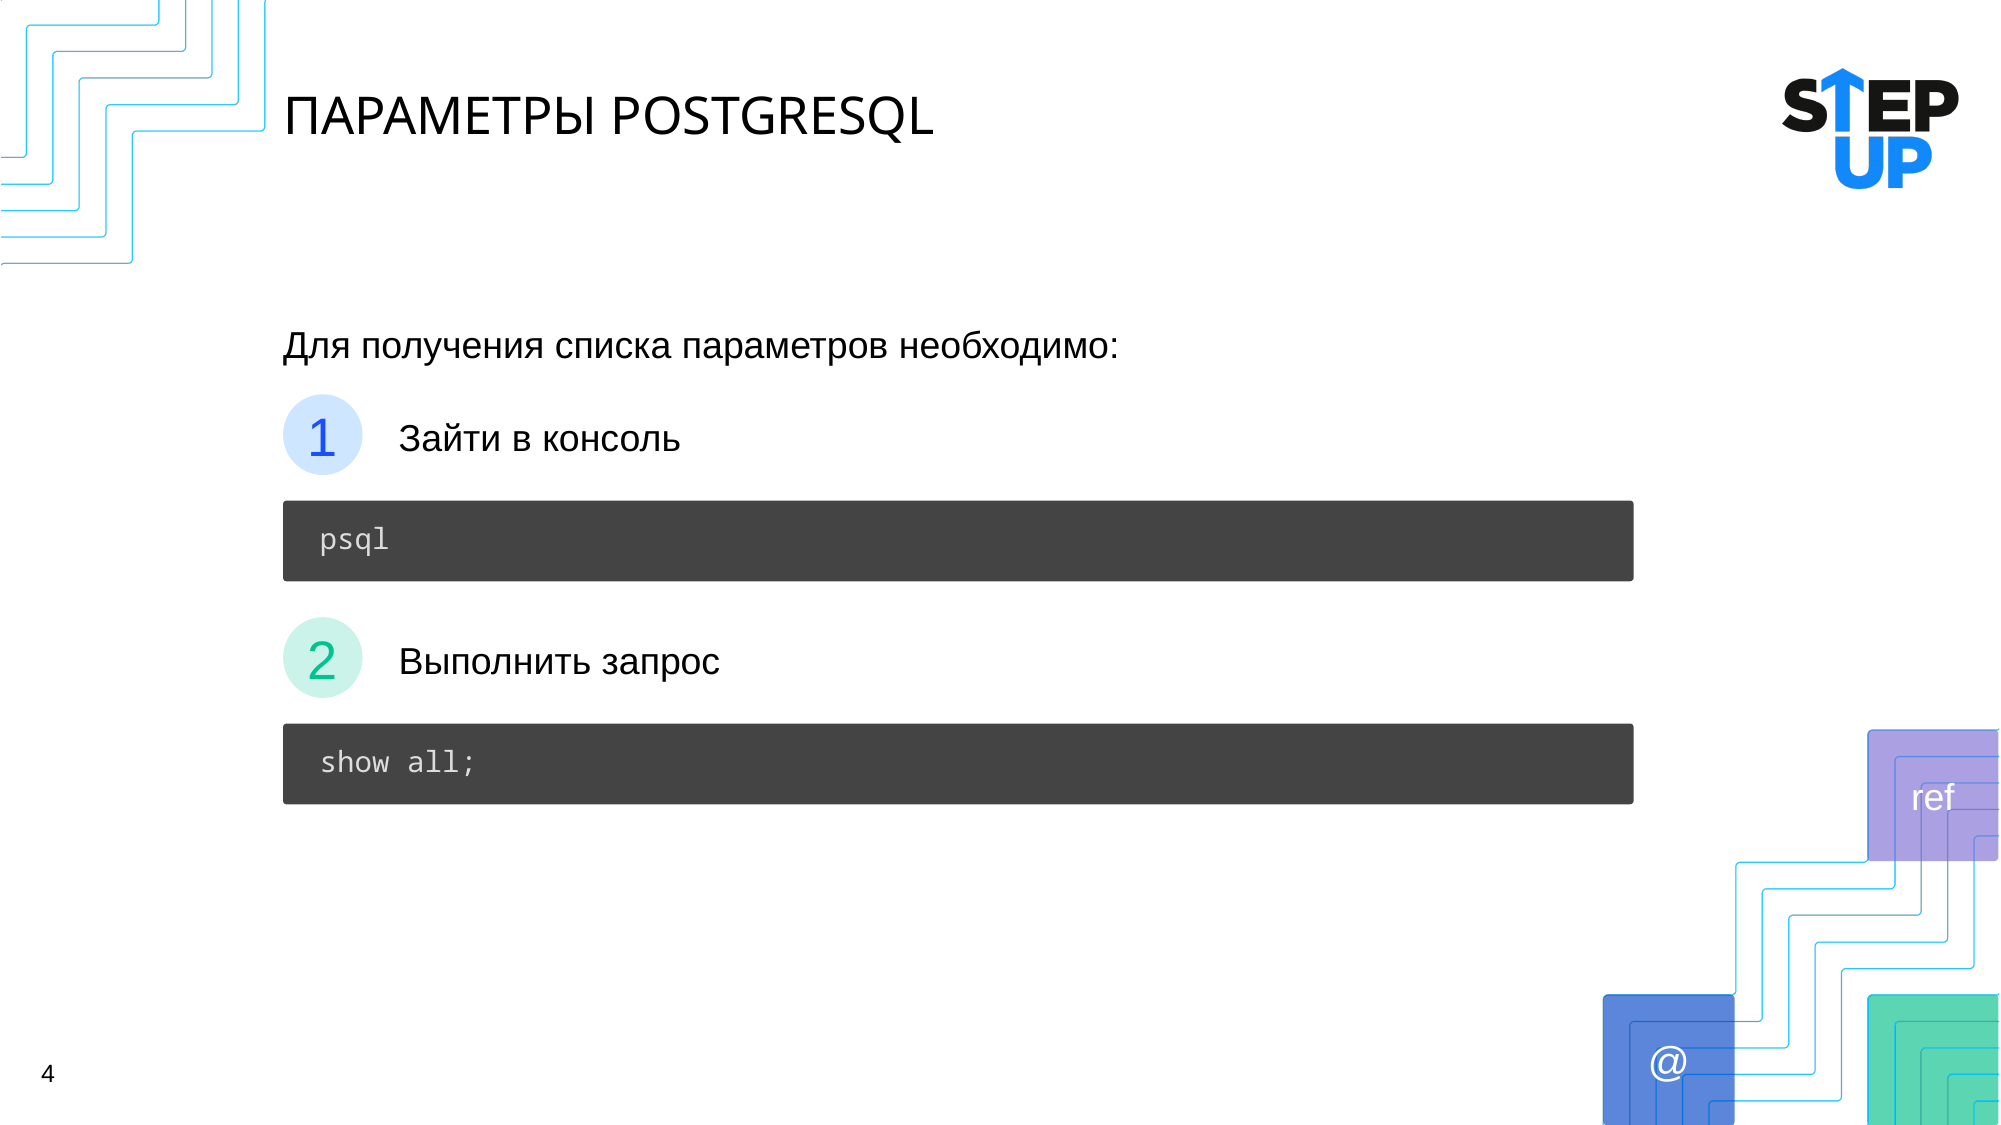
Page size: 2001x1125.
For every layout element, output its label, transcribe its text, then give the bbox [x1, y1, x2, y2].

picture [1601, 727, 2000, 1125]
slide_number ‹#› [41, 746, 72, 1125]
text_box 1 [283, 394, 363, 476]
text_box show all; [283, 723, 1634, 805]
text_box 2 [283, 617, 363, 698]
text_box psql [283, 500, 1634, 582]
picture [1782, 68, 1959, 189]
list Для получения списка параметров необходимо: [283, 320, 1677, 959]
text_box Зайти в консоль [396, 414, 1107, 460]
title ПАРАМЕТРЫ POSTGRESQL [283, 82, 1538, 271]
picture [0, 0, 267, 266]
text_box Выполнить запрос [396, 637, 1107, 683]
